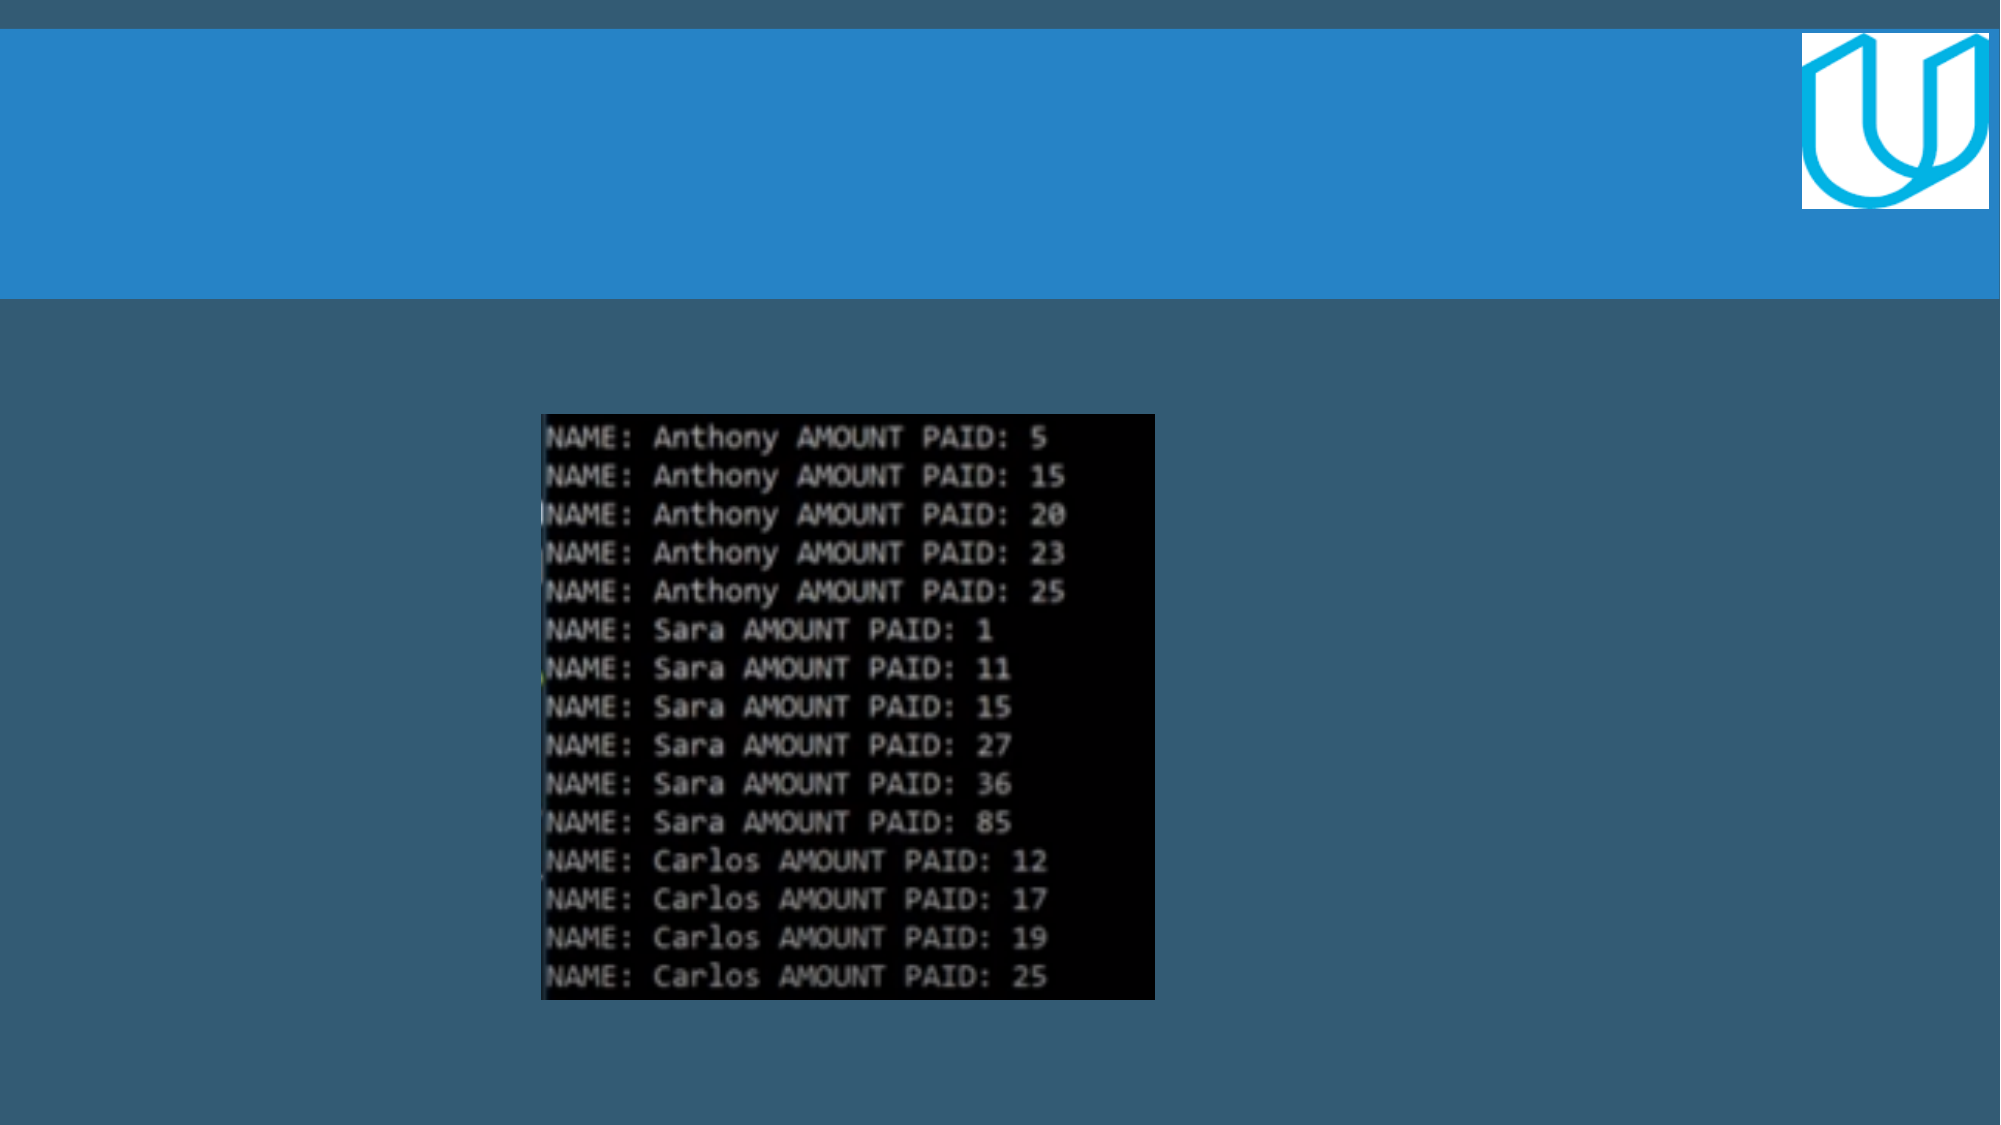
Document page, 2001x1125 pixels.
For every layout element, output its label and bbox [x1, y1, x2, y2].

picture [1745, 27, 2000, 210]
picture [541, 414, 1155, 1001]
picture [1816, 47, 1912, 197]
picture [1933, 47, 1974, 167]
